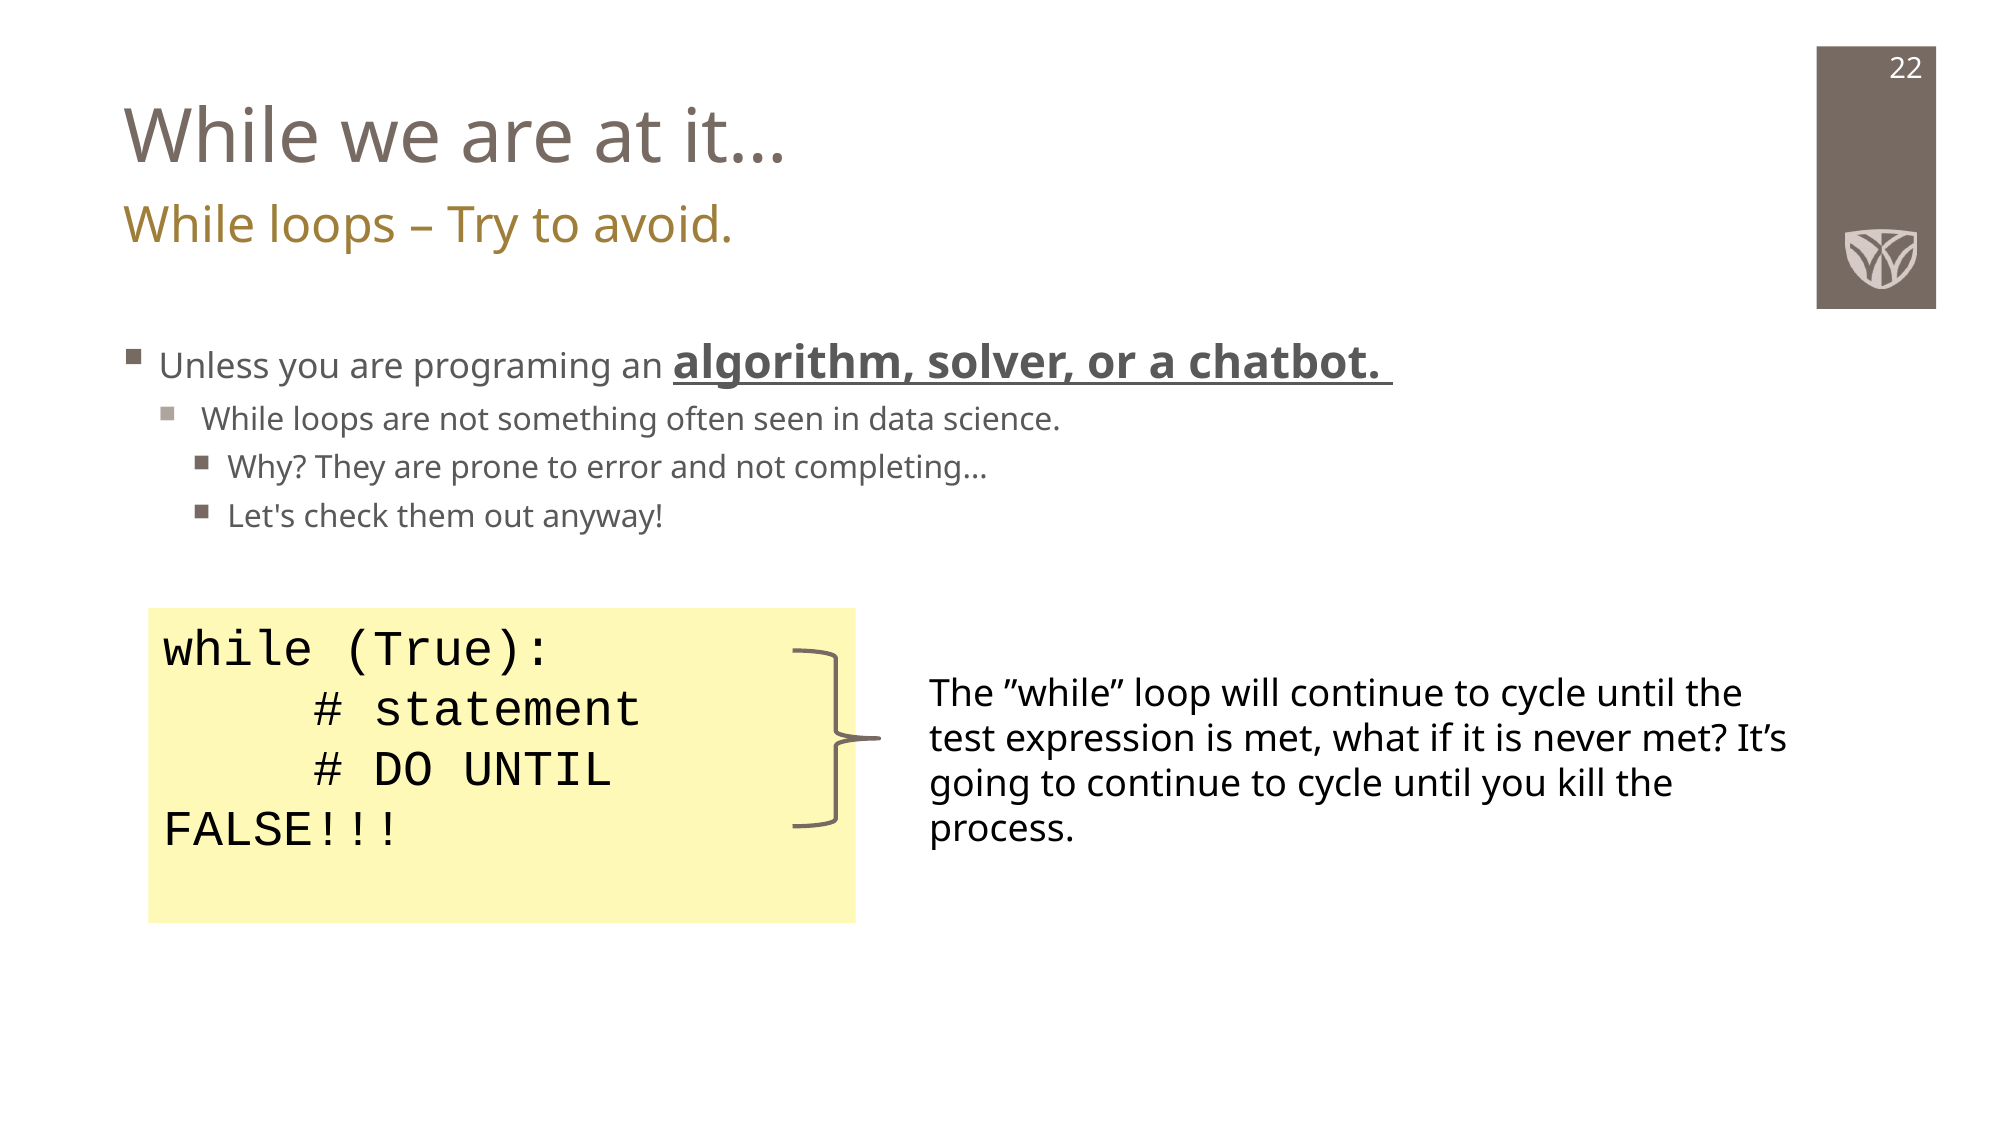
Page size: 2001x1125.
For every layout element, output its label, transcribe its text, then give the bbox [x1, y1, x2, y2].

text_box The ”while” loop will continue to cycle until the test expression is met, what if it is never met? It’s going to continue to cycle until you kill the process. [914, 661, 1804, 856]
list While loops – Try to avoid. [109, 185, 1763, 313]
text_box while (True): # statement # DO UNTIL FALSE!!! [148, 608, 856, 923]
title While we are at it… [109, 22, 1762, 185]
slide_number 22 [1816, 39, 1938, 100]
list Unless you are programing an algorithm, solver, or a chatbot. While loops are not something often seen in data science. Why? They are prone to error and not completing… Let's check them out anyway! [109, 324, 1762, 542]
text_box [792, 648, 882, 829]
